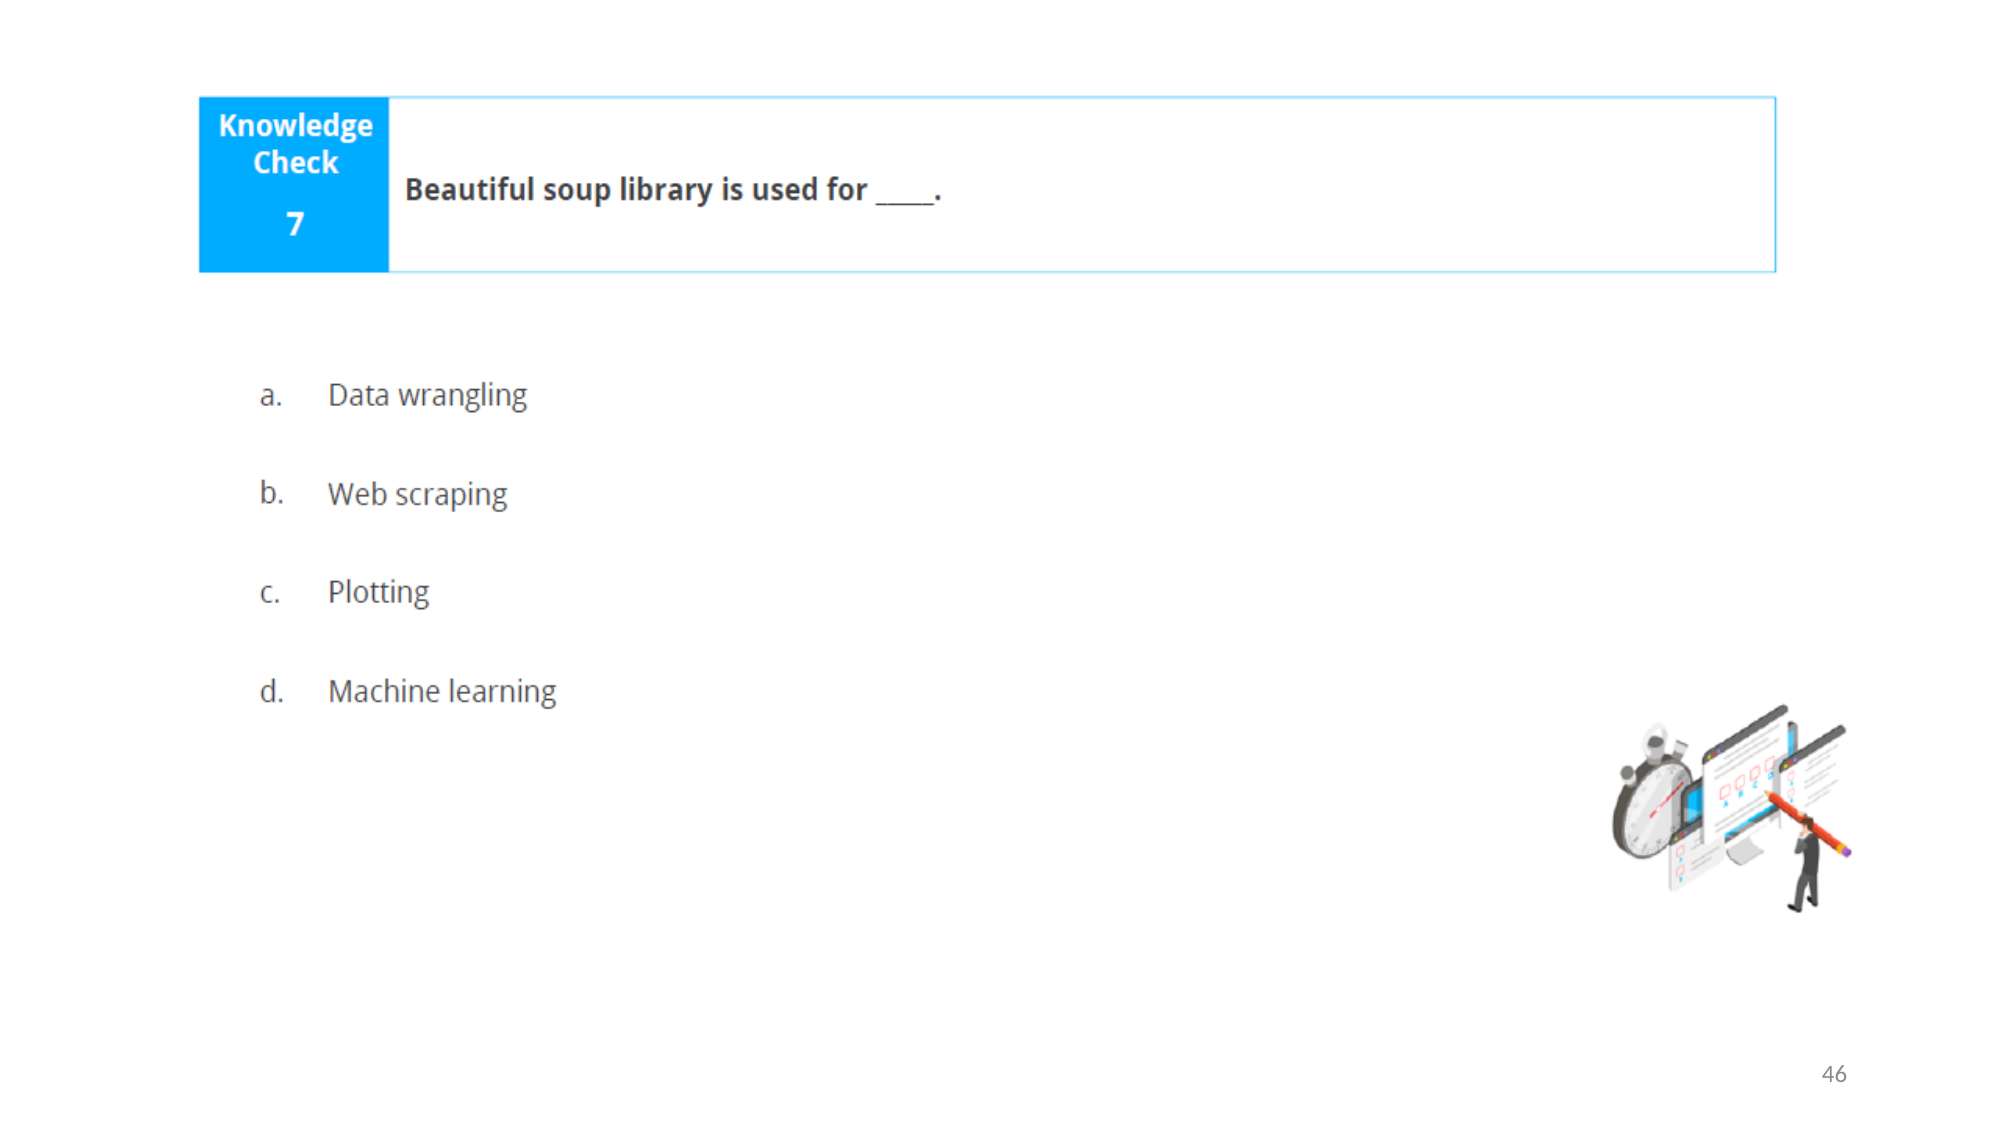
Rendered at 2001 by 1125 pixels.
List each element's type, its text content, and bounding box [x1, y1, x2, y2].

slide_number 46 [1412, 1042, 1863, 1103]
picture [137, 59, 1864, 1014]
